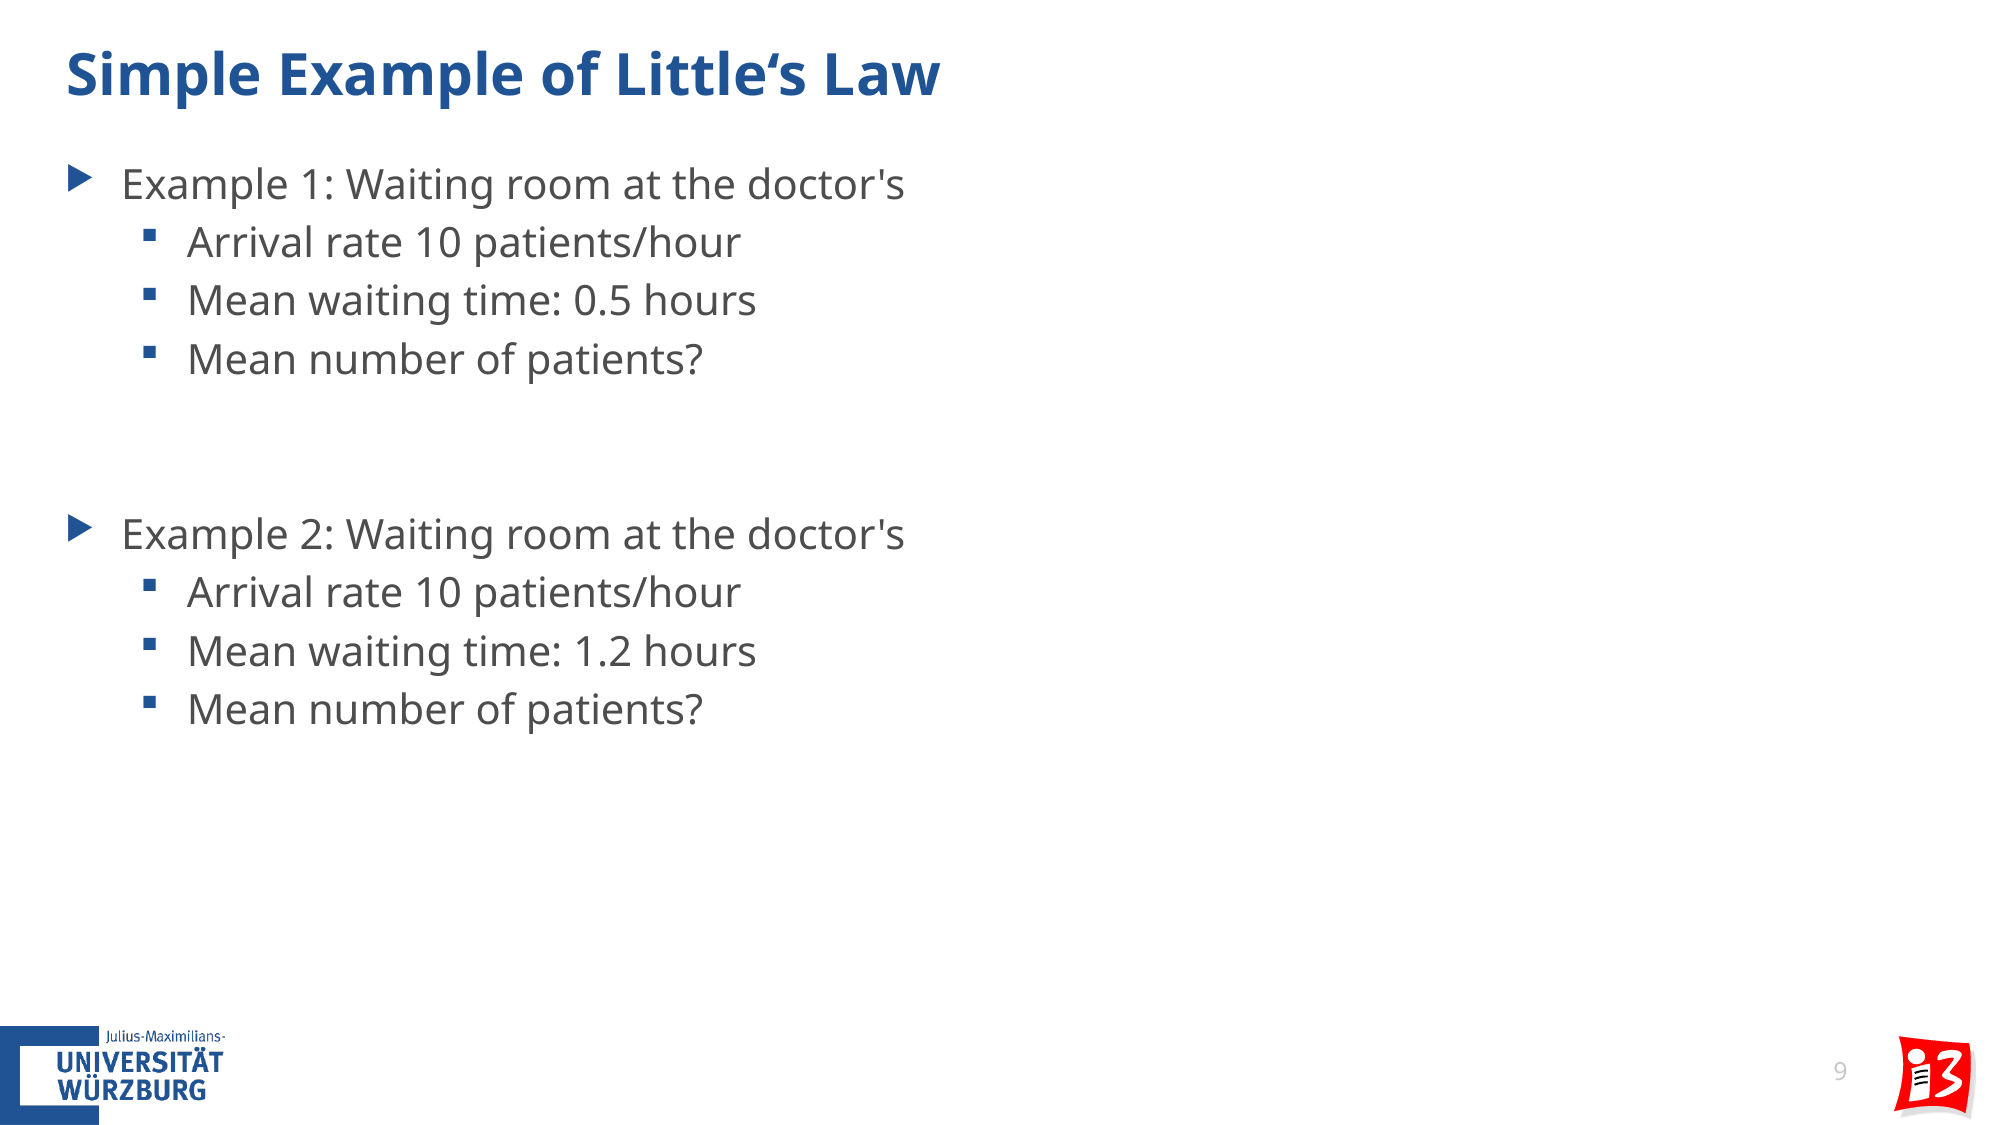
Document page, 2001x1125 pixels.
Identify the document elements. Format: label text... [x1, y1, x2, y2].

list Example 1: Waiting room at the doctor's Arrival rate 10 patients/hour Mean waiting time: 0.5 hours Mean number of patients? Example 2: Waiting room at the doctor's Arrival rate 10 patients/hour Mean waiting time: 1.2 hours Mean number of patients? [50, 149, 1800, 988]
title Simple Example of Little‘s Law [51, 18, 1800, 126]
picture [0, 1026, 225, 1125]
slide_number 9 [1412, 1042, 1863, 1103]
